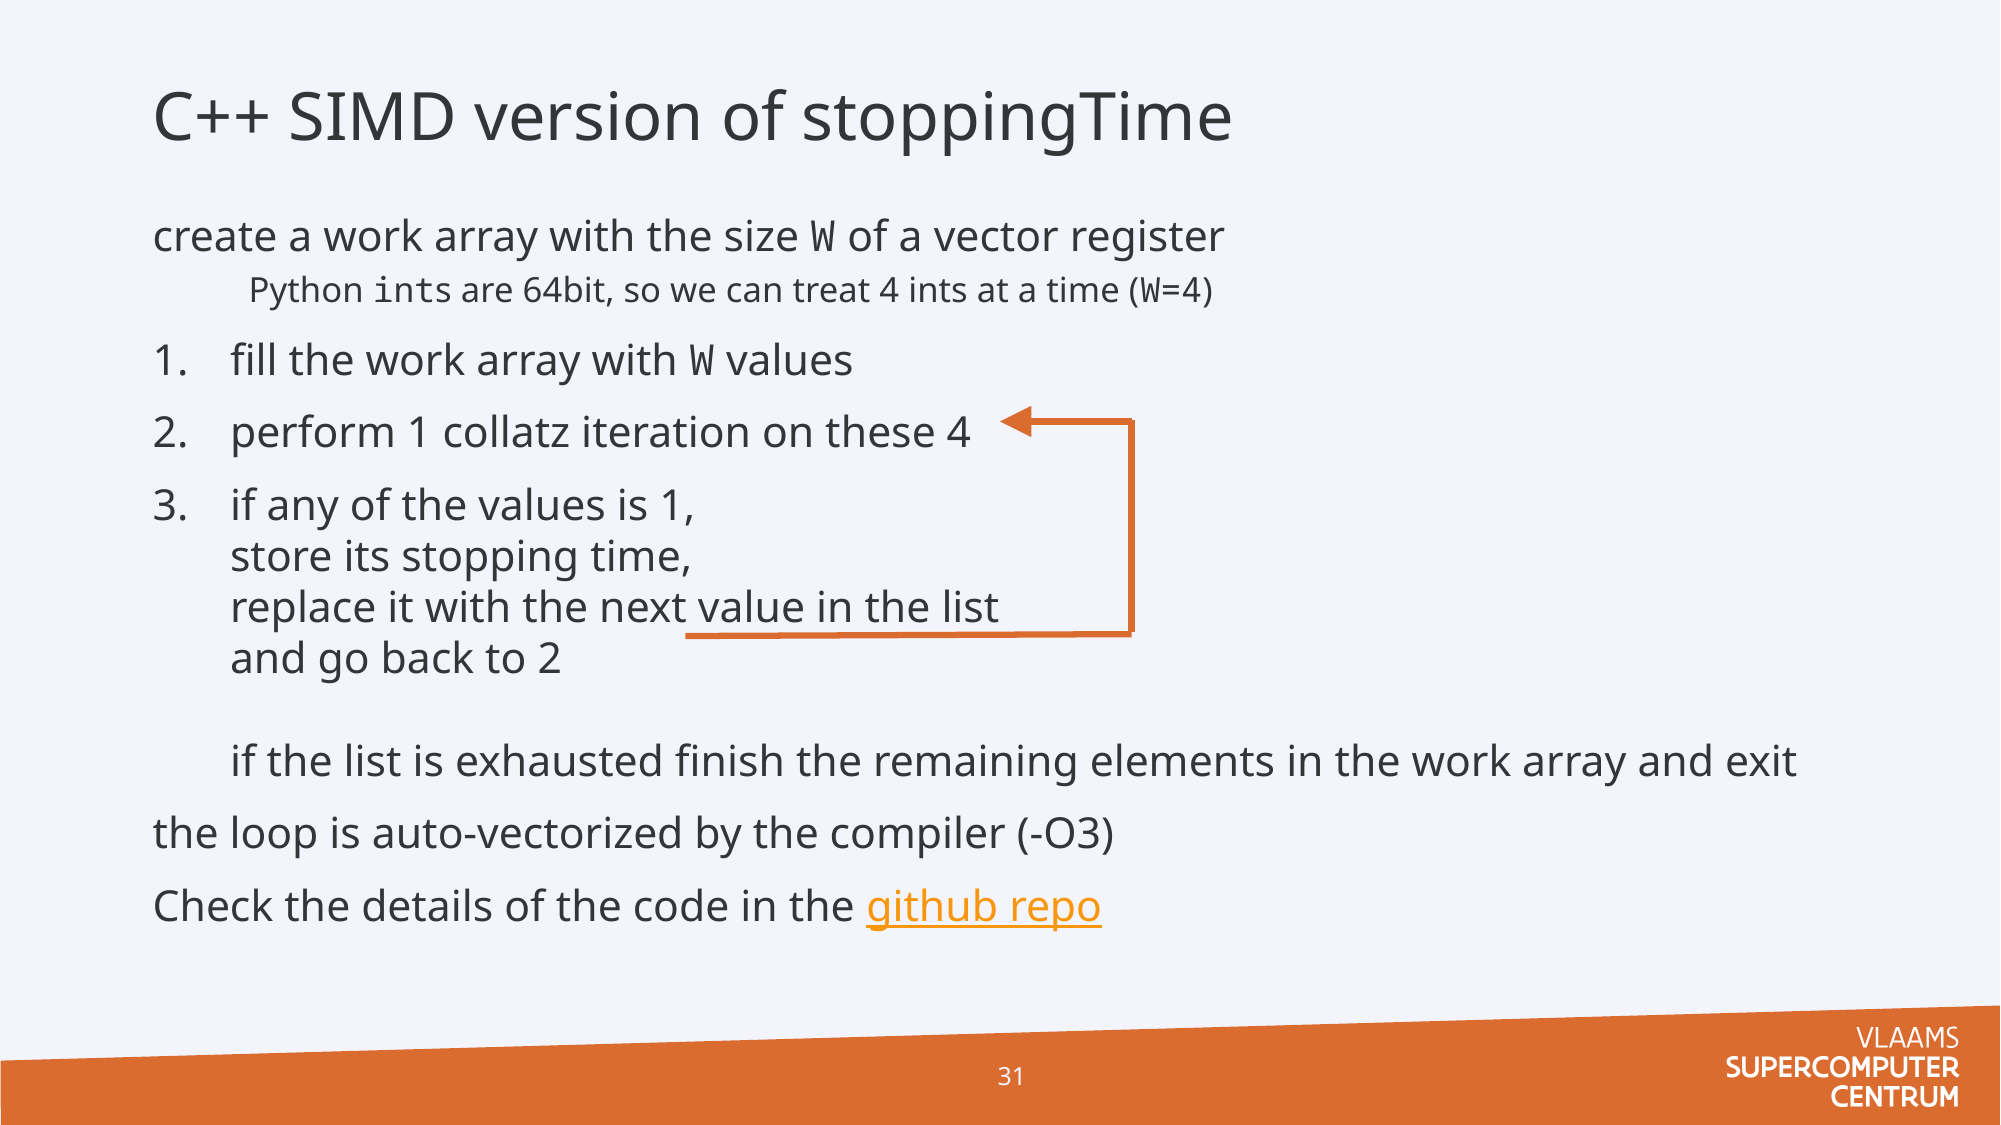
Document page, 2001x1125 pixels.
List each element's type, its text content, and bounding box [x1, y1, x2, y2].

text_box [685, 419, 1132, 637]
title C++ SIMD version of stoppingTime [137, 75, 1863, 178]
list create a work array with the size W of a vector register Python ints are 64bit, so we can treat 4 ints at a time (W=4) fill the work array with W values perform 1 collatz iteration on these 4 if any of the values is 1, store its stopping time, replace it with the next value in the list and go back to 2 if the list is exhausted finish the remaining elements in the work array and exit the loop is auto-vectorized by the compiler (-O3) Check the details of the code in the github repo [137, 201, 1863, 962]
picture [1725, 1021, 1960, 1117]
slide_number 31 [958, 1047, 1042, 1108]
